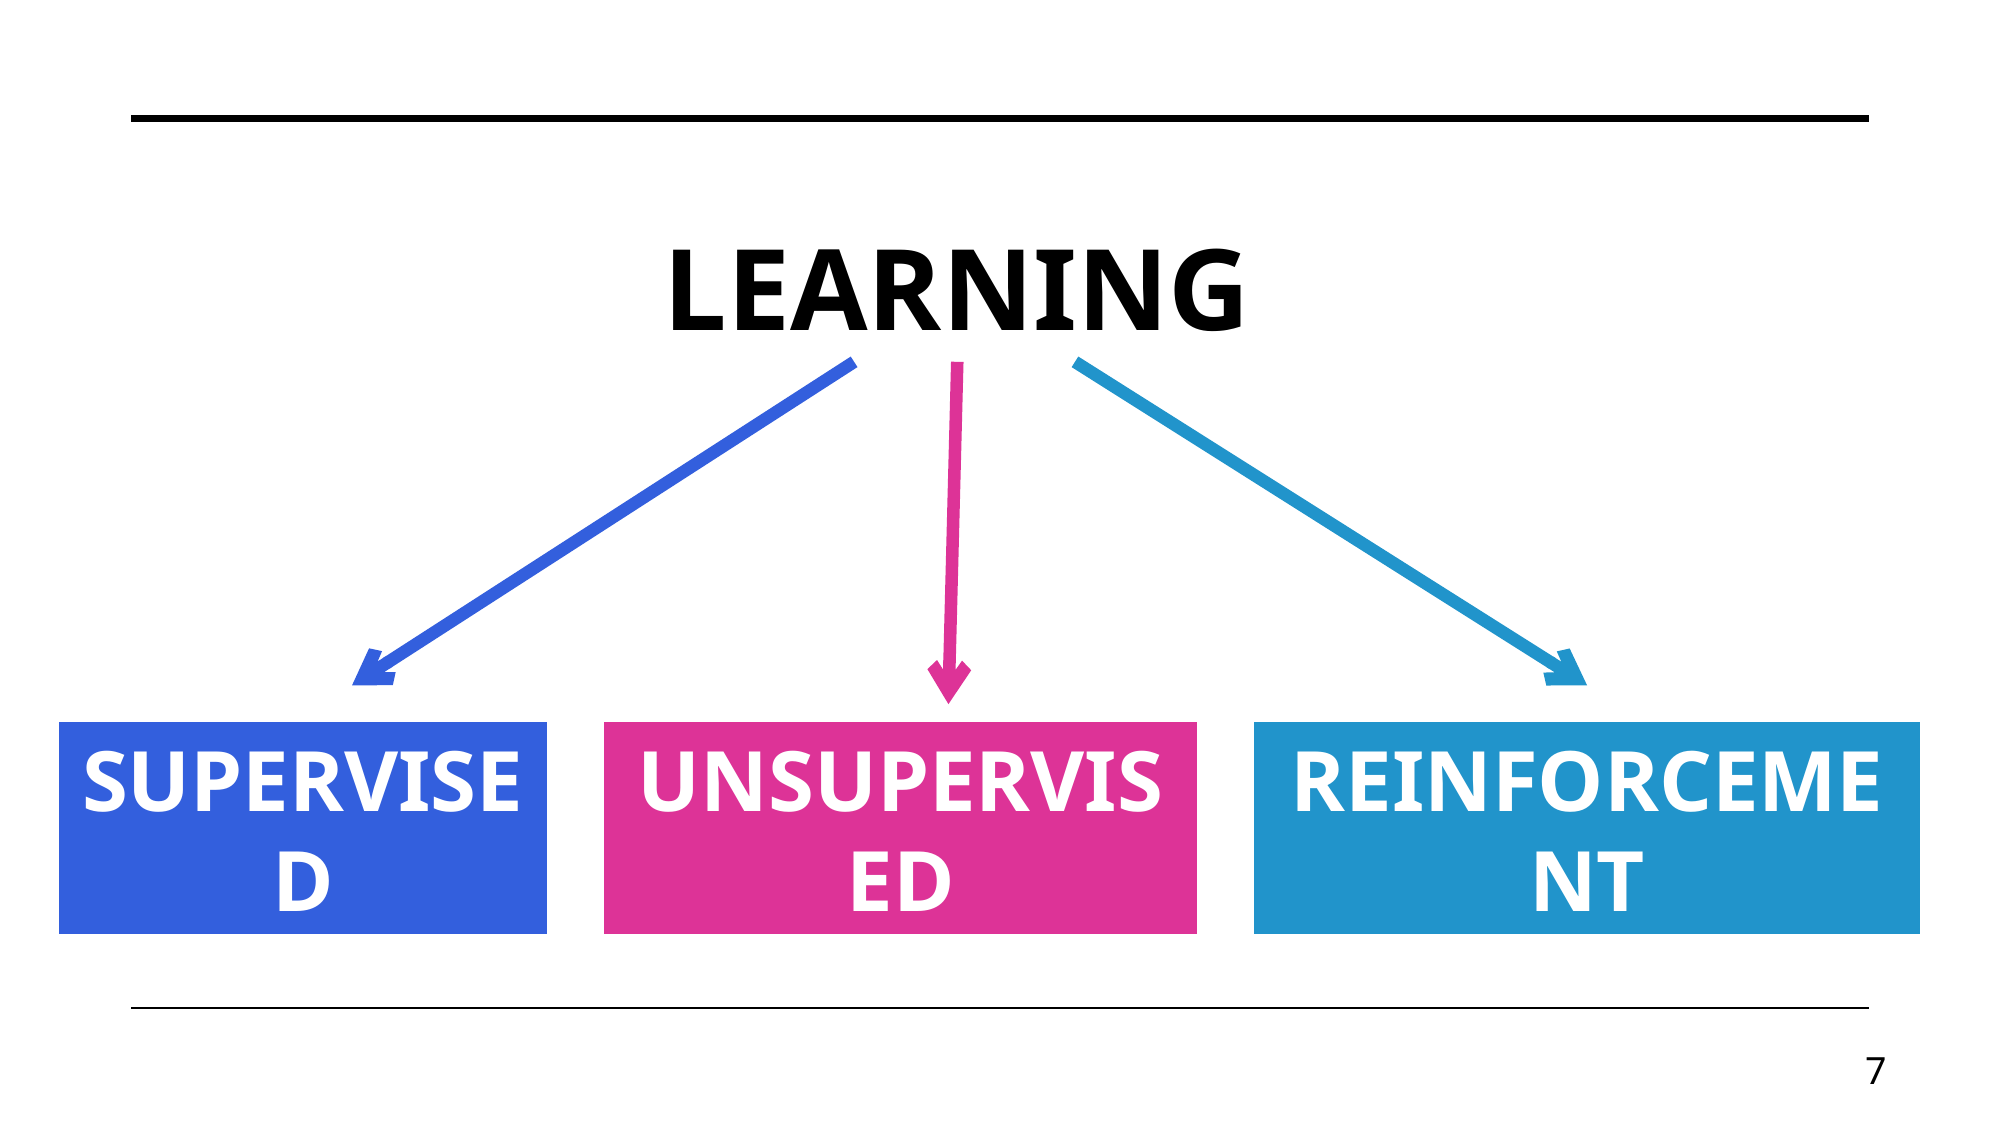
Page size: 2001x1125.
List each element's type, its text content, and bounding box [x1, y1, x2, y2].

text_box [351, 361, 855, 686]
text_box SUPERVISED [57, 720, 549, 936]
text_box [948, 361, 958, 705]
slide_number 7 [1791, 1042, 1902, 1103]
text_box LEARNING [597, 210, 1317, 361]
text_box REINFORCEMENT [1252, 720, 1922, 936]
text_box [1074, 361, 1588, 686]
text_box UNSUPERVISED [602, 720, 1199, 936]
